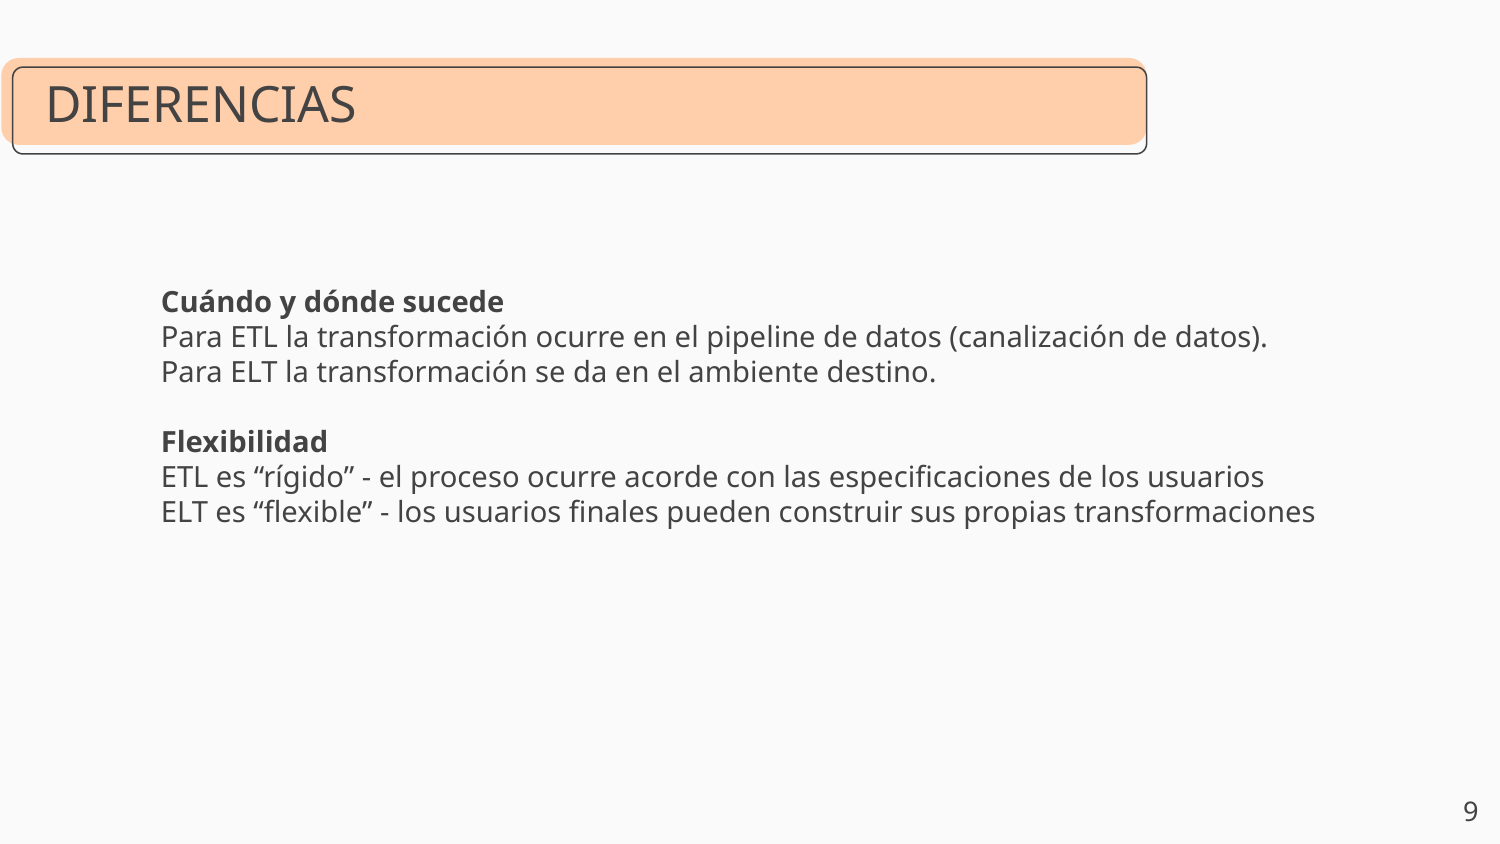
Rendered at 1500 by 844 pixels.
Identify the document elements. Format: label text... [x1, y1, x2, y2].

title DIFERENCIAS [30, 62, 1126, 142]
subtitle Cuándo y dónde sucede Para ETL la transformación ocurre en el pipeline de datos (canalización de datos). Para ELT la transformación se da en el ambiente destino. Flexibilidad ETL es “rígido” - el proceso ocurre acorde con las especificaciones de los usuarios ELT es “flexible” - los usuarios finales pueden construir sus propias transformaciones [145, 168, 1362, 643]
slide_number ‹#› [1403, 779, 1494, 844]
